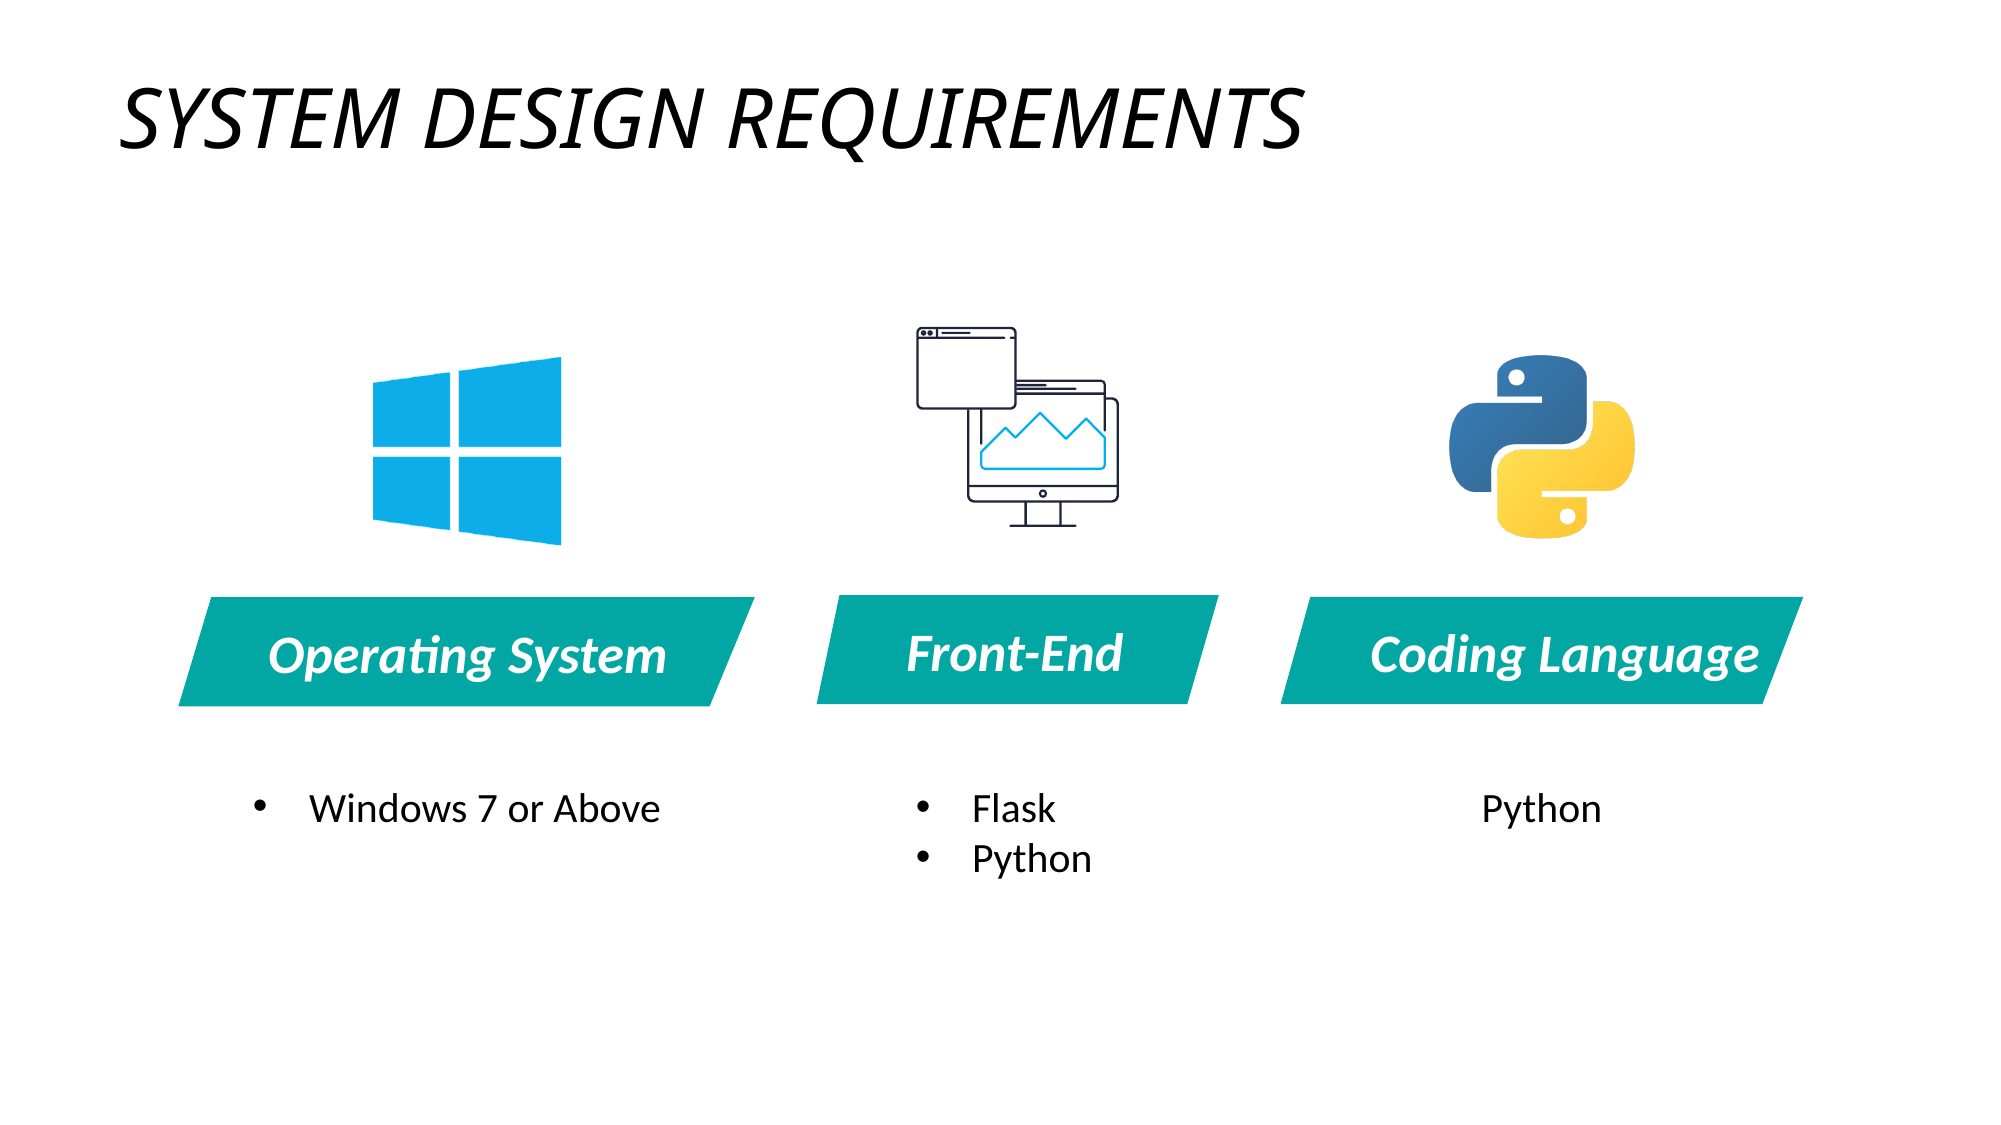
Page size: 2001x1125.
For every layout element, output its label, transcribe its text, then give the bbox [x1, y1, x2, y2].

text_box Flask Python [901, 773, 1253, 889]
text_box Front-End [815, 594, 1221, 706]
picture [1449, 355, 1635, 539]
text_box Windows 7 or Above [238, 773, 696, 838]
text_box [916, 326, 1119, 527]
text_box Operating System [176, 596, 757, 708]
picture [206, 259, 728, 643]
text_box Python [1366, 773, 1718, 838]
text_box Coding Language [1279, 595, 1805, 706]
title SYSTEM DESIGN REQUIREMENTS [104, 69, 1830, 195]
